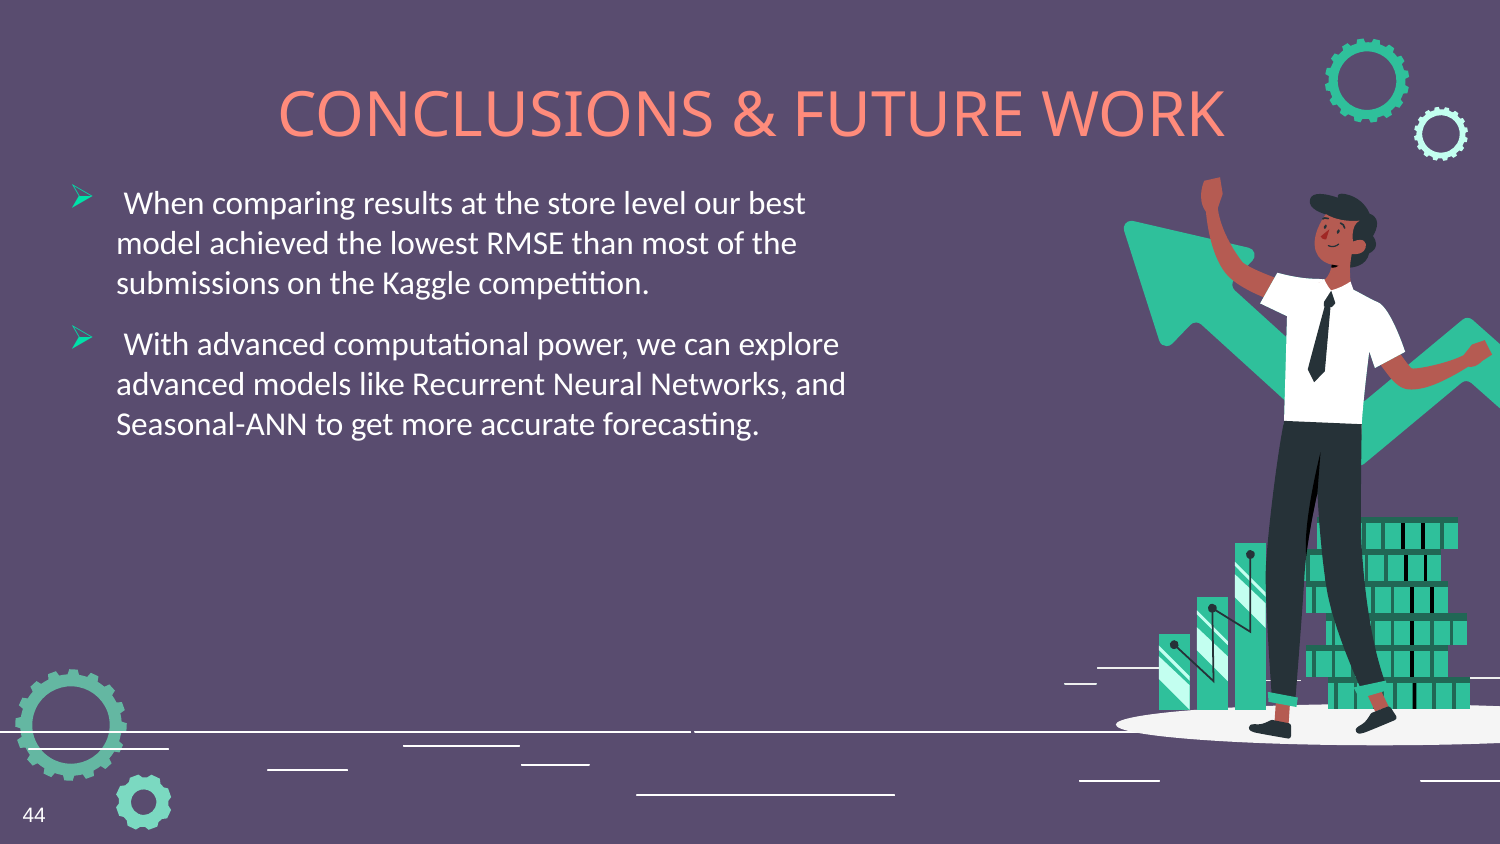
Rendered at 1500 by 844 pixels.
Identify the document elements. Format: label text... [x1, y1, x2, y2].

list When comparing results at the store level our best model achieved the lowest RMSE than most of the submissions on the Kaggle competition. With advanced computational power, we can explore advanced models like Recurrent Neural Networks, and Seasonal-ANN to get more accurate forecasting. [54, 166, 902, 639]
title CONCLUSIONS & FUTURE WORK [116, 58, 1387, 153]
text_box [1064, 176, 1500, 746]
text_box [0, 731, 691, 771]
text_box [636, 731, 1500, 796]
text_box 44 [7, 794, 65, 834]
